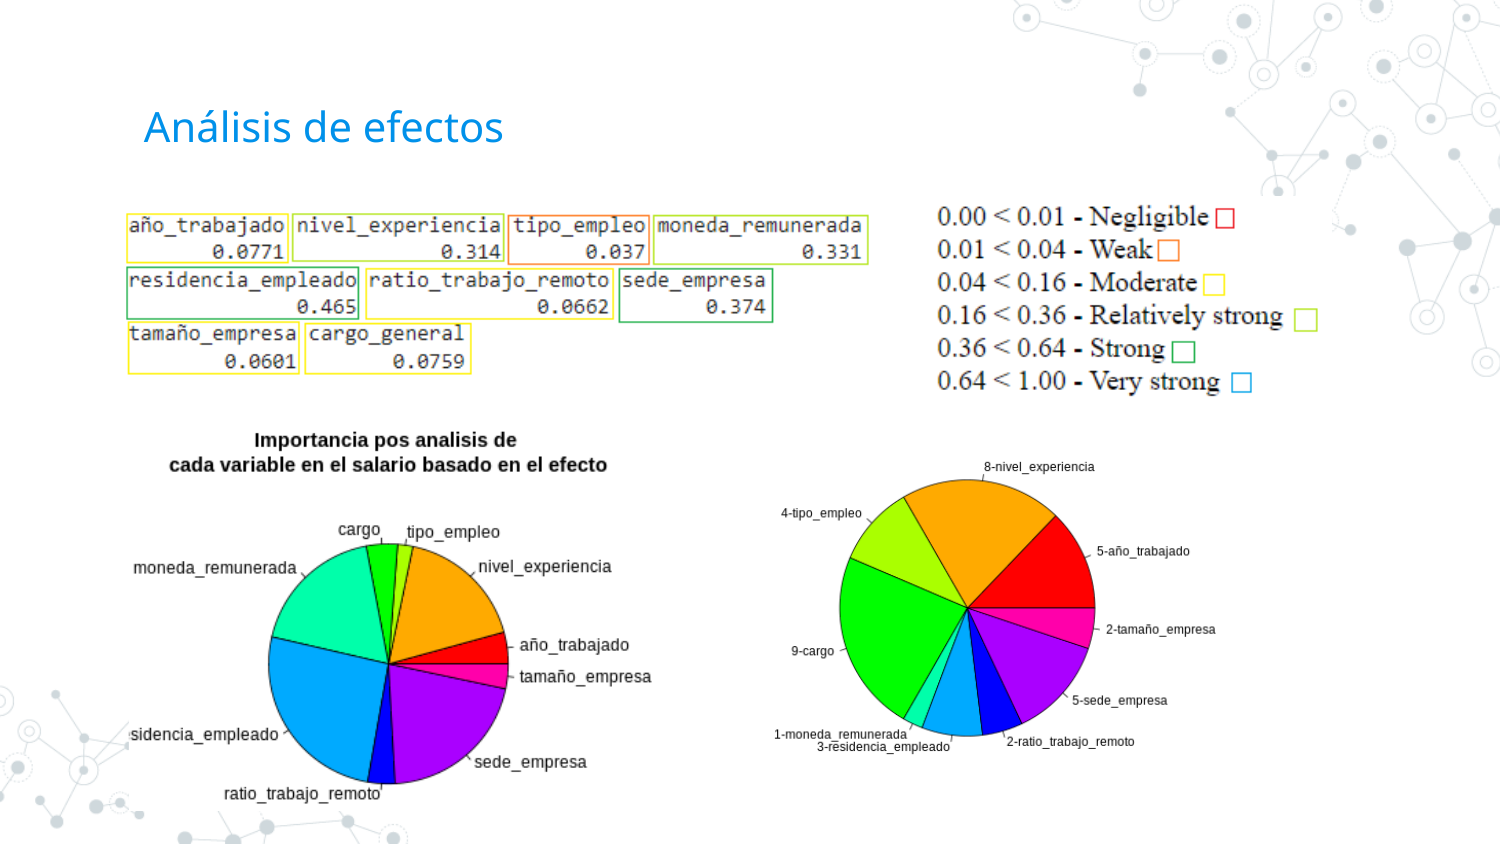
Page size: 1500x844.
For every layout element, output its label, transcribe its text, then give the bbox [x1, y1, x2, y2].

title Análisis de efectos [128, 50, 1372, 166]
picture [0, 0, 1500, 844]
